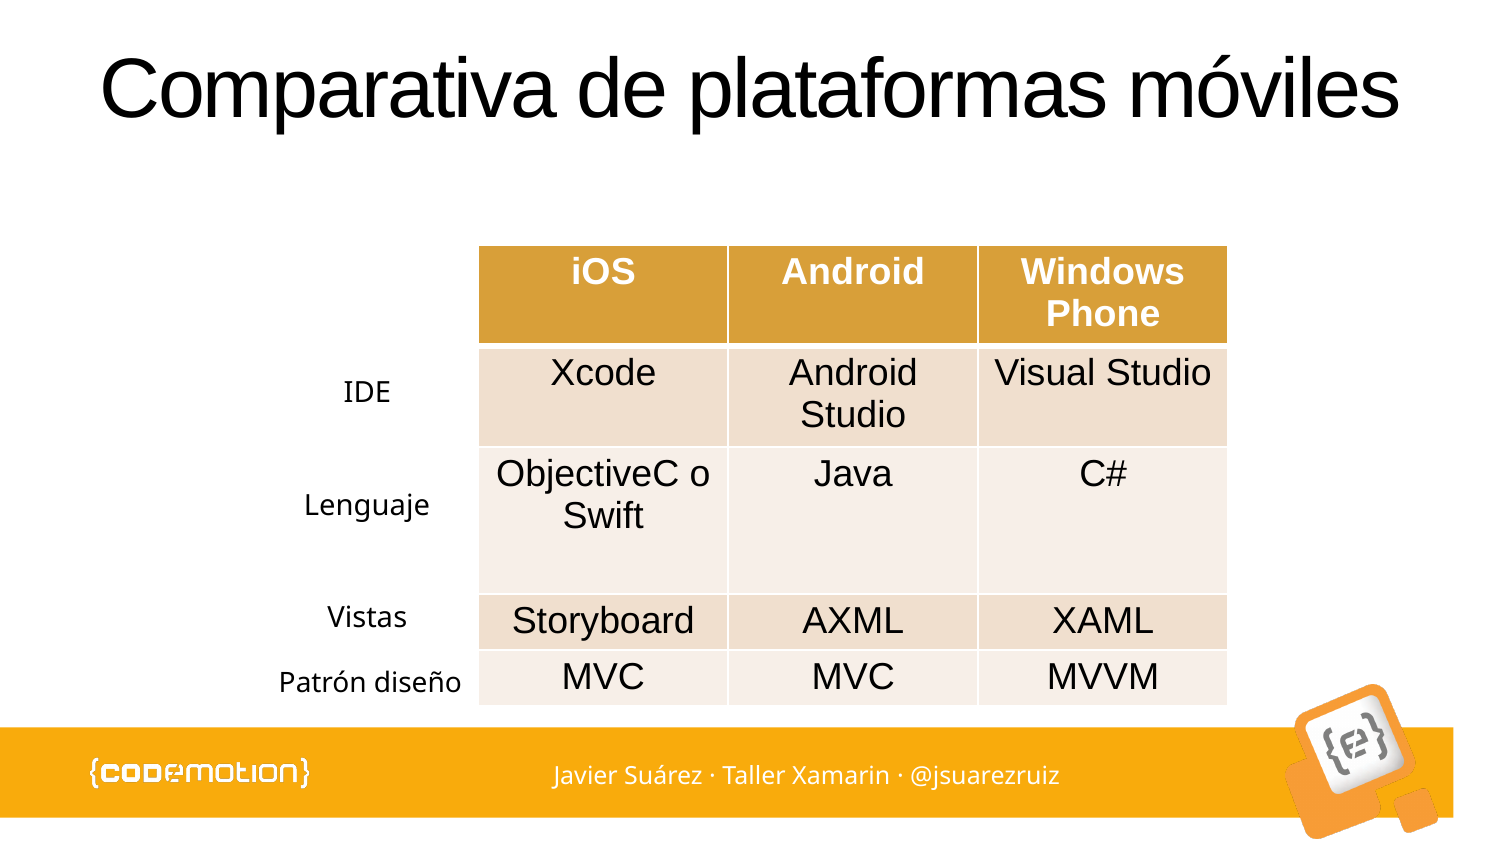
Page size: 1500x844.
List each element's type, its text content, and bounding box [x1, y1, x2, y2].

text_box Lenguaje [289, 478, 446, 529]
table_header Android [729, 246, 977, 343]
text_box Comparativa de plataformas móviles [33, 35, 1468, 147]
table_cell Visual Studio [979, 349, 1227, 446]
table_cell MVC [729, 651, 977, 705]
table_cell C# [979, 448, 1227, 593]
picture [83, 752, 316, 794]
text_box Vistas [312, 591, 423, 642]
text_box IDE [328, 365, 406, 416]
text_box Patrón diseño [263, 656, 529, 706]
table_cell ObjectiveC o Swift [479, 448, 727, 593]
table_cell Xcode [479, 349, 727, 446]
table_header Windows Phone [979, 246, 1227, 343]
table_cell Android Studio [729, 349, 977, 446]
table_cell Java [729, 448, 977, 593]
table_cell AXML [729, 595, 977, 649]
table_header iOS [479, 246, 727, 343]
table_cell MVVM [979, 651, 1227, 705]
table_cell Storyboard [479, 595, 727, 649]
table_cell MVC [479, 651, 727, 705]
table_cell XAML [979, 595, 1227, 649]
picture [1285, 684, 1438, 839]
